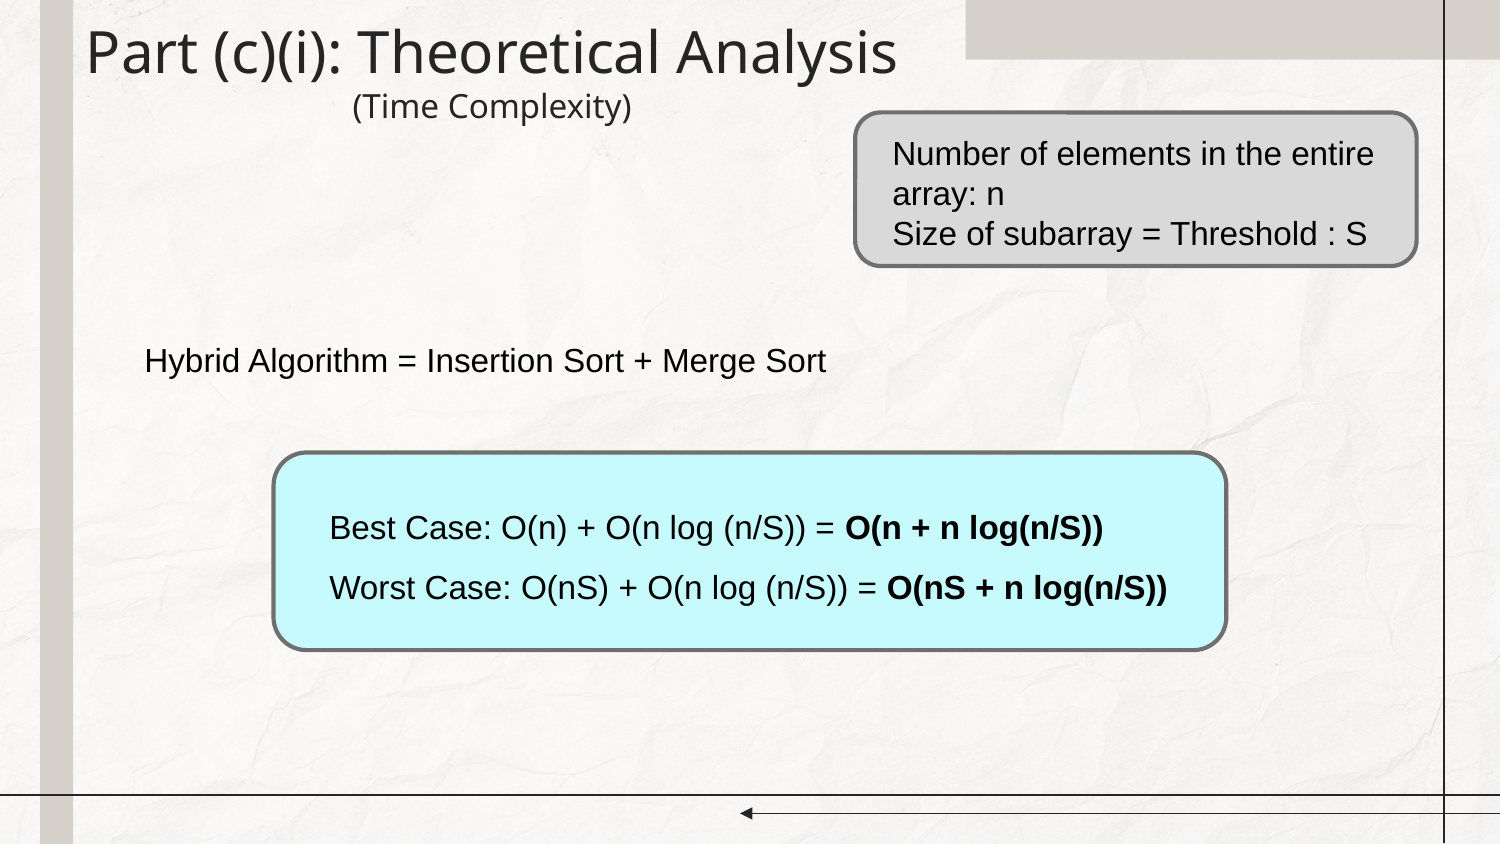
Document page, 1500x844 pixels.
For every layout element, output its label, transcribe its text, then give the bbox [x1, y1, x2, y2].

text_box Hybrid Algorithm = Insertion Sort + Merge Sort [129, 331, 856, 387]
title Part (c)(i): Theoretical Analysis (Time Complexity) [0, 0, 1037, 146]
text_box [1037, 110, 1415, 124]
text_box Best Case: O(n) + O(n log (n/S)) = O(n + n log(n/S)) Worst Case: O(nS) + O(n log (n/S)) = O(nS + n log(n/S)) [314, 478, 1205, 614]
text_box [271, 450, 1229, 653]
text_box [853, 146, 877, 268]
text_box Number of elements in the entire array: n Size of subarray = Threshold : S [877, 124, 1417, 300]
